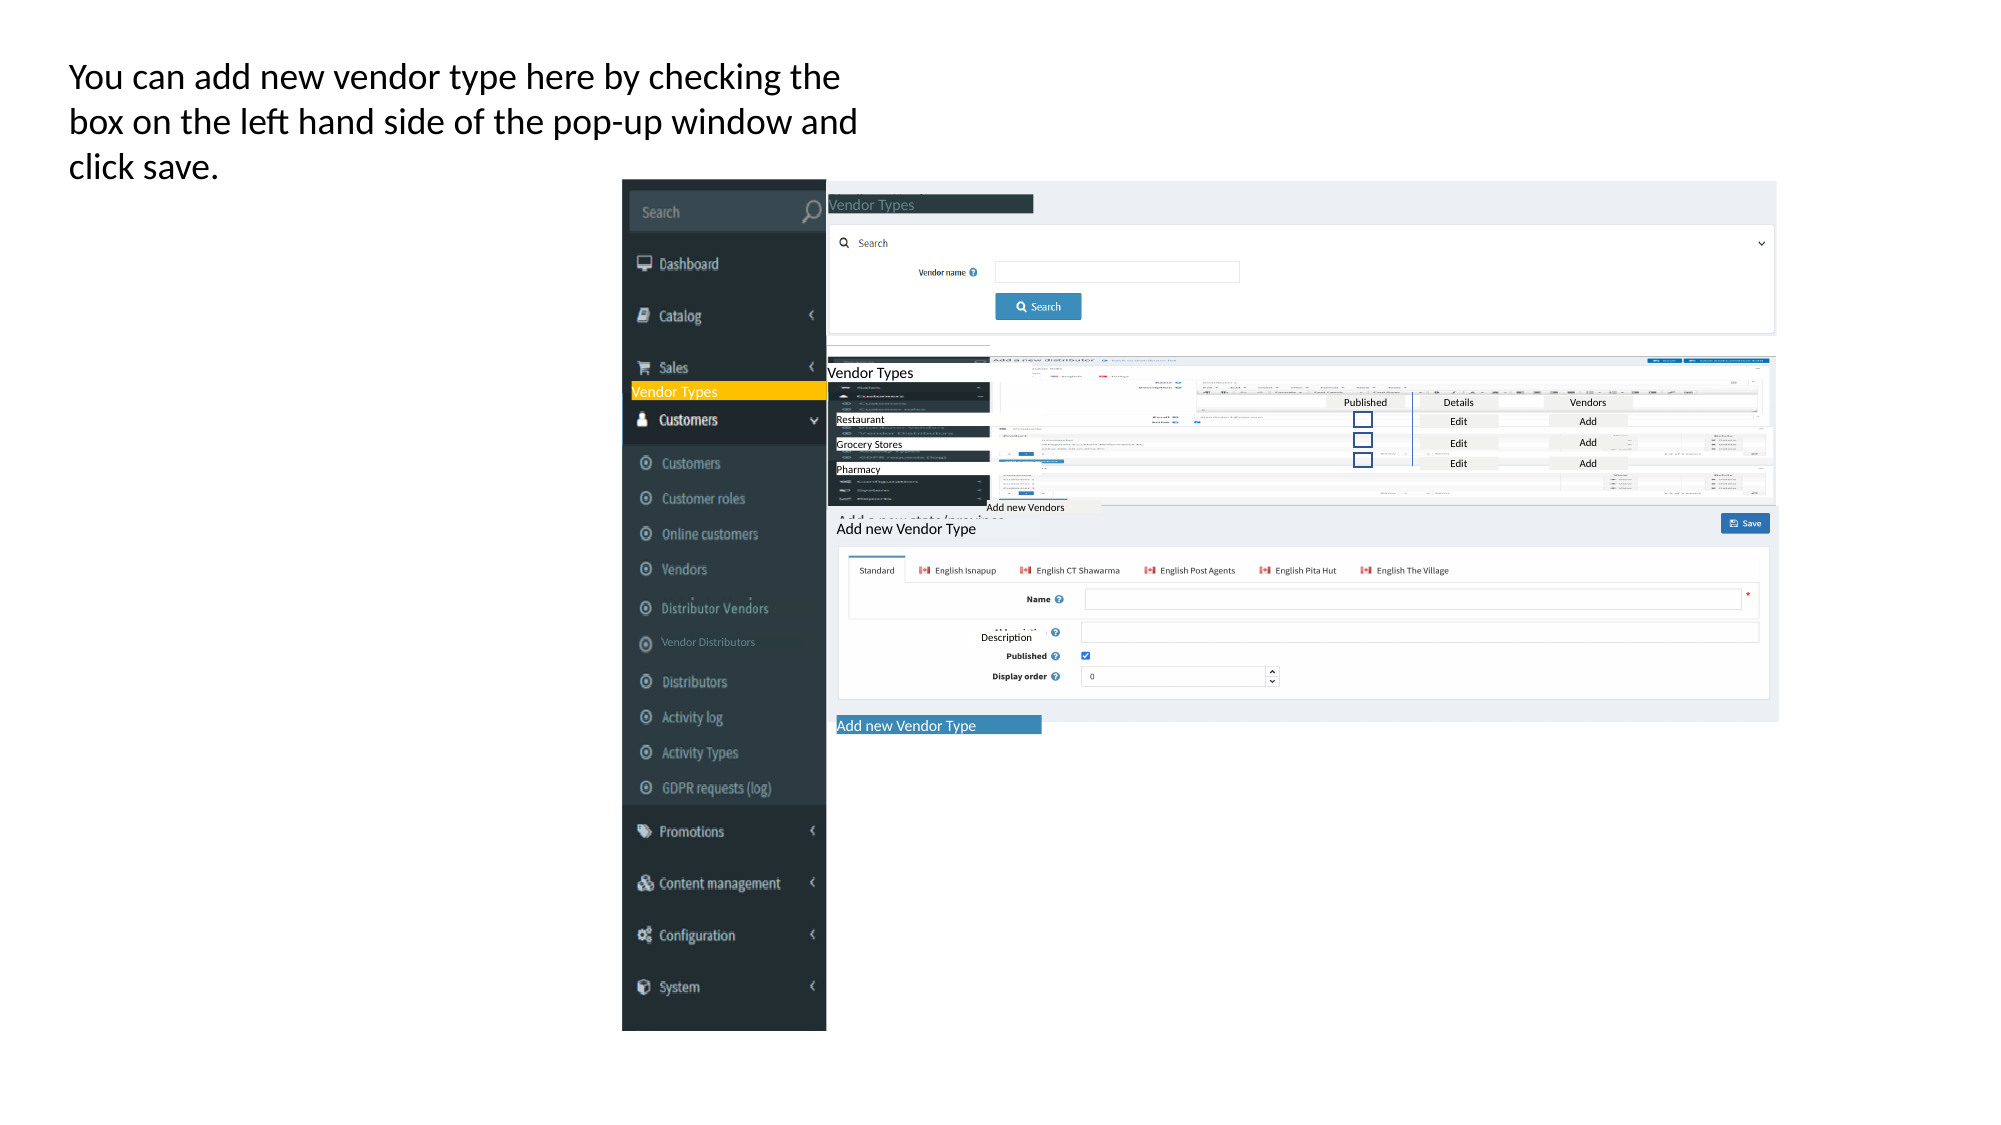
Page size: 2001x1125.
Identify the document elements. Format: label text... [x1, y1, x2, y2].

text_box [621, 172, 1779, 1031]
text_box You can add new vendor type here by checking the box on the left hand side of the pop-up window and click save. [54, 44, 905, 195]
